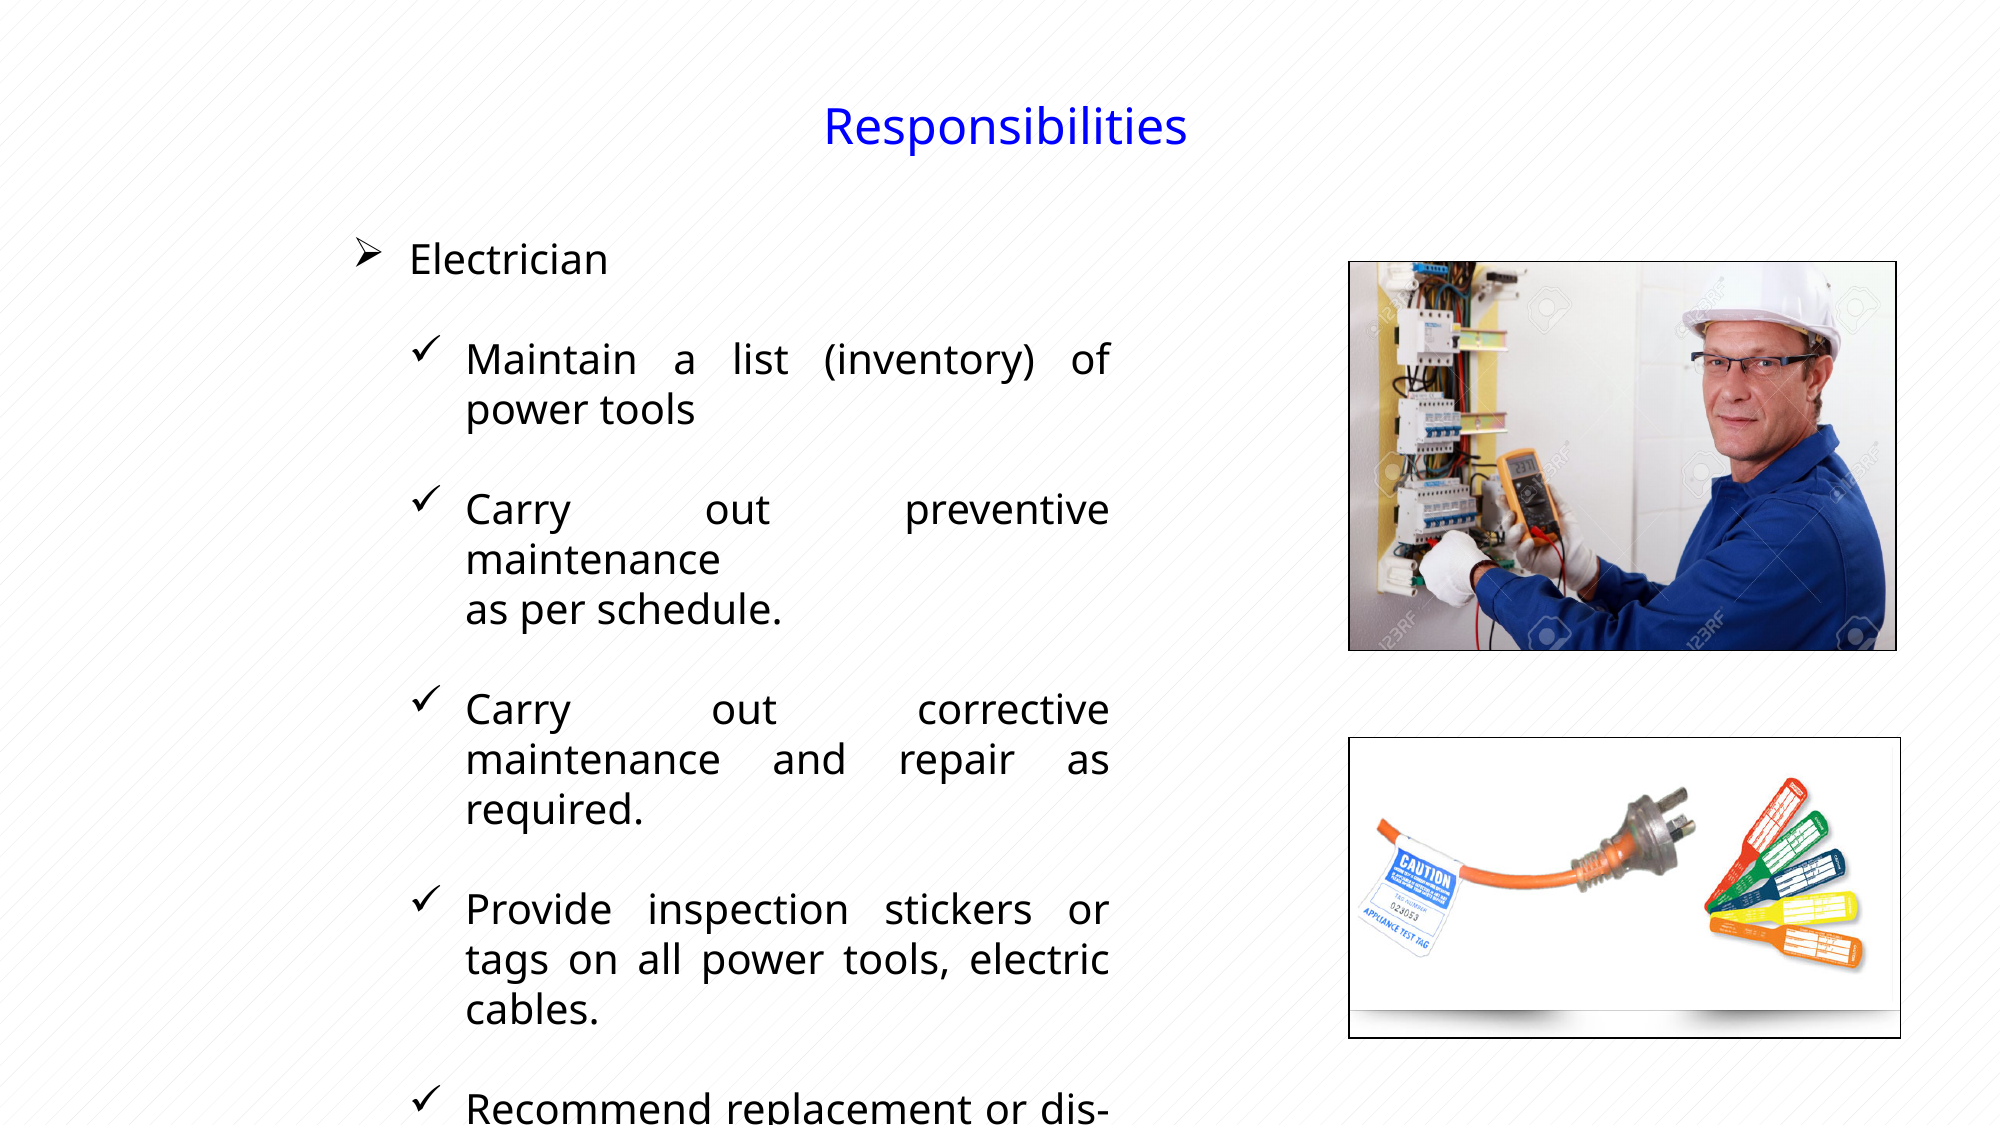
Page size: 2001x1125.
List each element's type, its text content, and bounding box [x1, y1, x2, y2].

picture [1349, 262, 1896, 650]
picture [1349, 738, 1900, 1038]
text_box Electrician Maintain a list (inventory) of power tools Carry out preventive maintenance as per schedule. Carry out corrective maintenance and repair as required. Provide inspection stickers or tags on all power tools, electric cables. Recommend replacement or dis-posal of defective/damaged tools [337, 224, 1125, 1125]
text_box Responsibilities [299, 87, 1713, 163]
